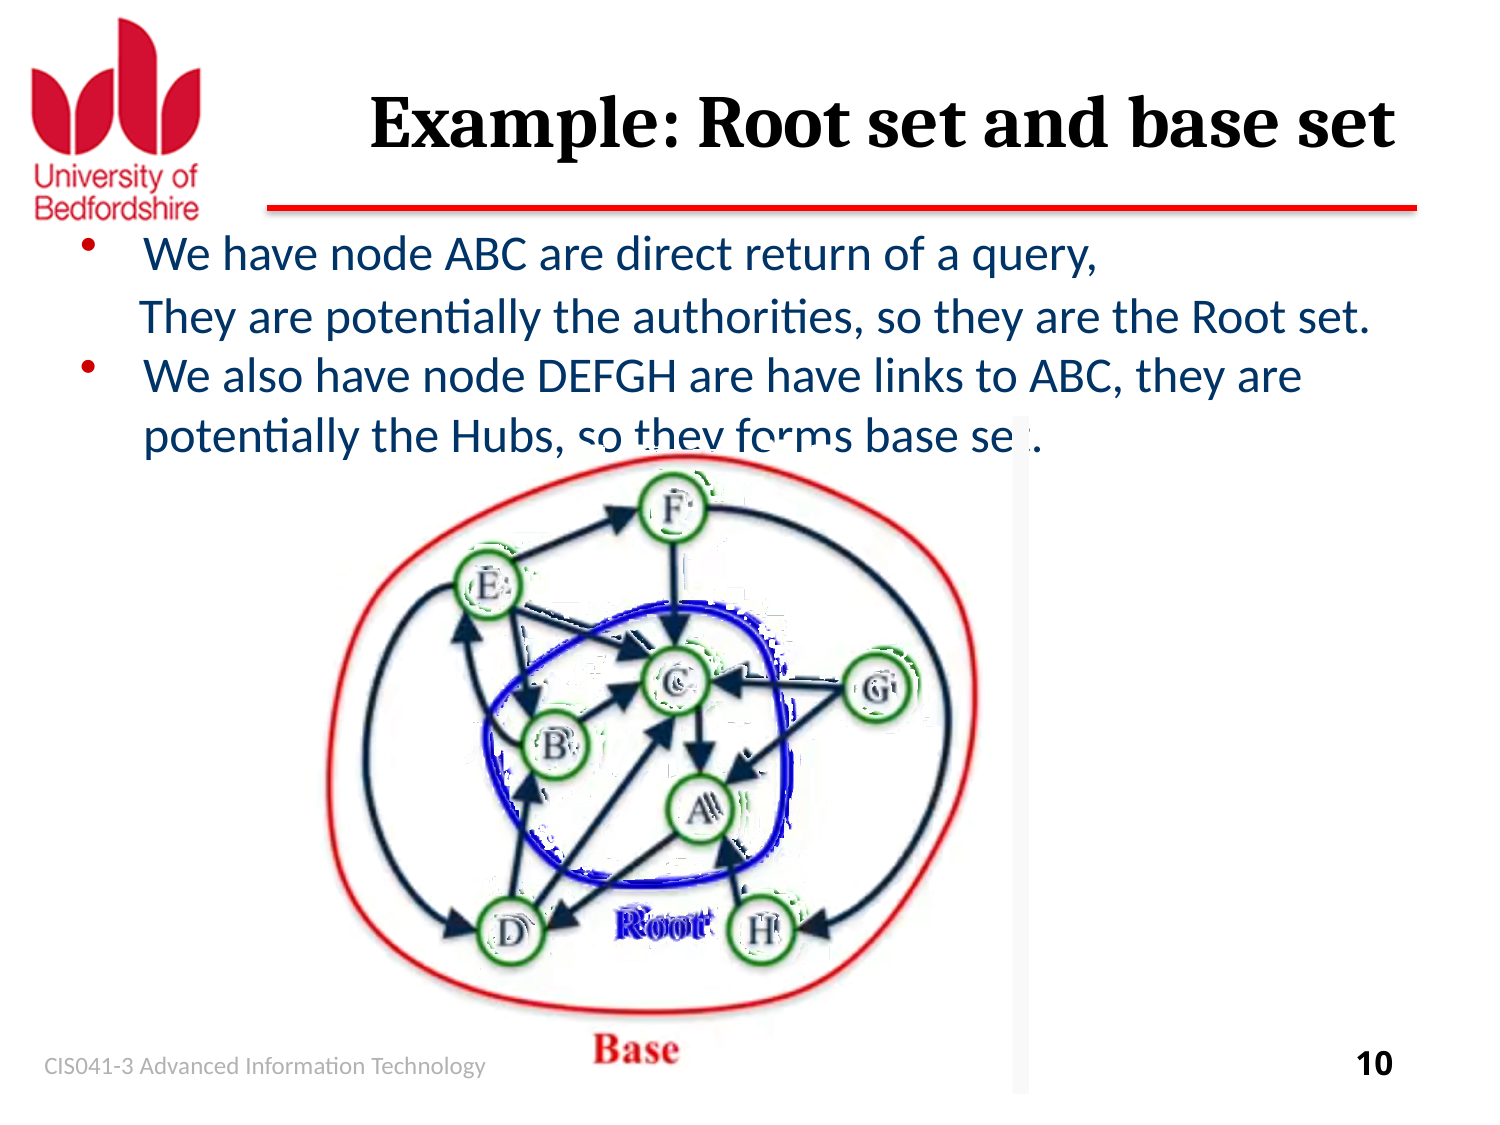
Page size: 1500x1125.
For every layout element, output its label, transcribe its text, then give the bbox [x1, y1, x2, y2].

text_box They are potentially the authorities, so they are the Root set. [123, 275, 1472, 359]
picture [0, 0, 237, 236]
footer CIS041-3 Advanced Information Technology [29, 1035, 295, 1095]
picture [299, 416, 1030, 1094]
list We have node ABC are direct return of a query, [64, 213, 1413, 296]
text_box We also have node DEFGH are have links to ABC, they are potentially the Hubs, so they forms base set. [64, 334, 1413, 418]
title Example: Root set and base set [262, 61, 1413, 174]
